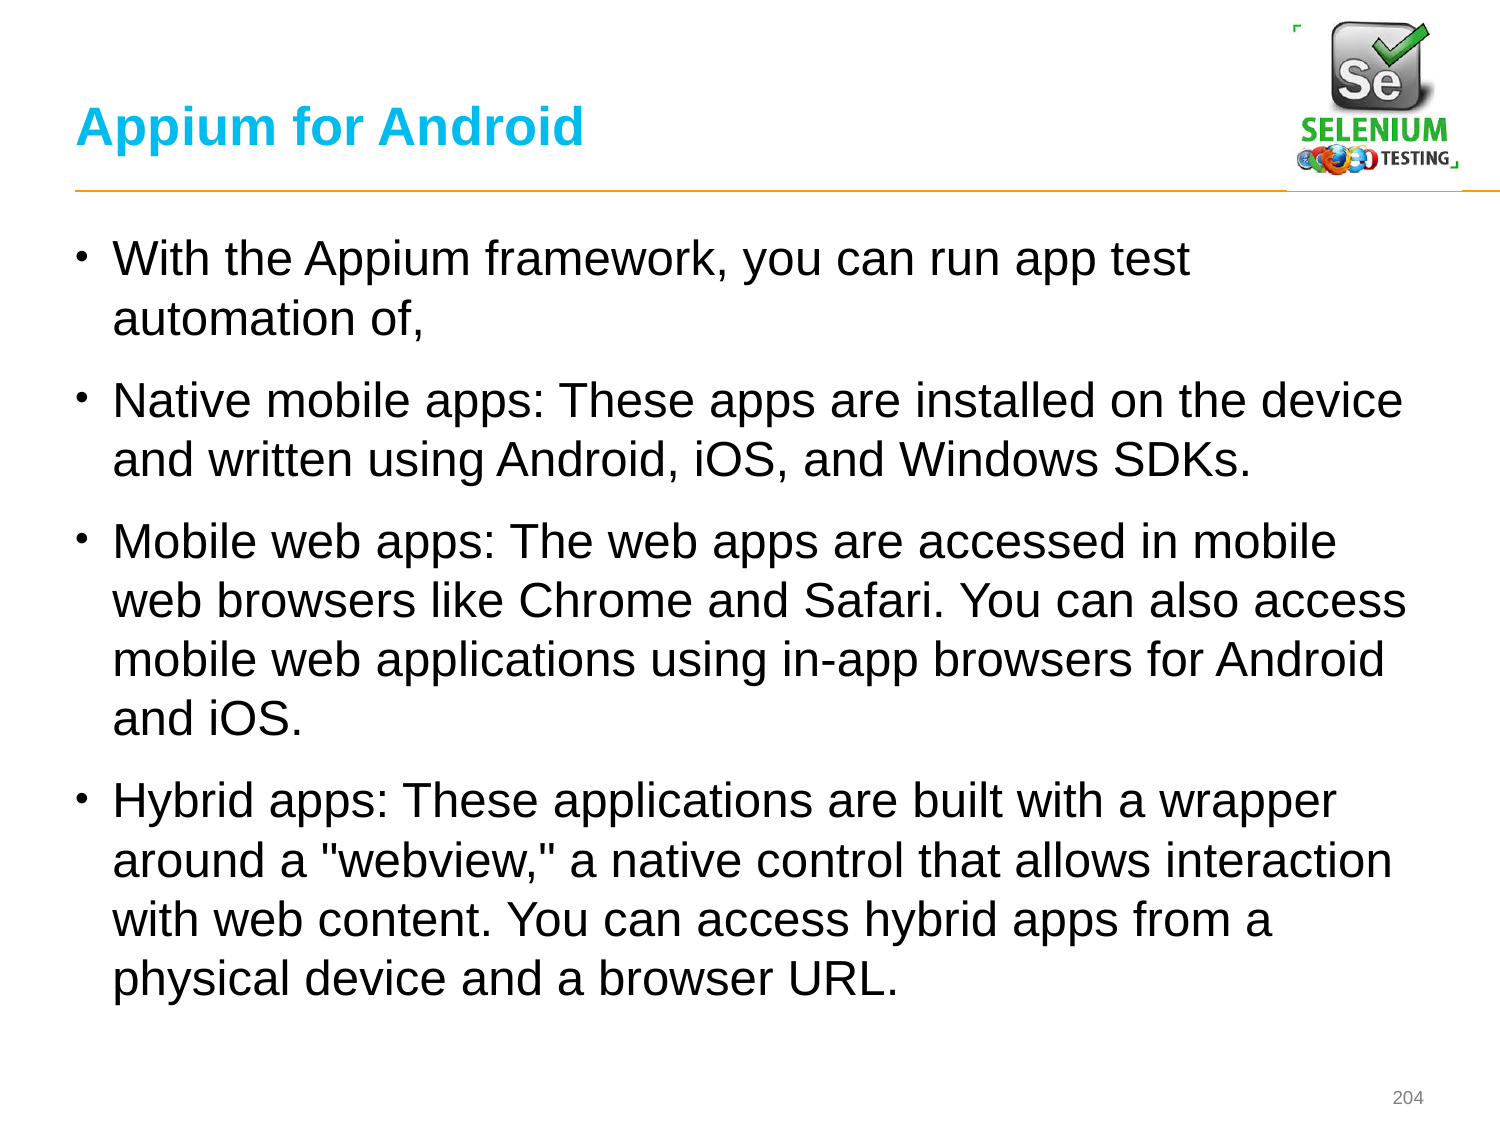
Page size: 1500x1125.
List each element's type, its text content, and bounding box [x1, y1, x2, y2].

title Appium for Android [75, 27, 1422, 157]
list With the Appium framework, you can run app test automation of, Native mobile apps: These apps are installed on the device and written using Android, iOS, and Windows SDKs. Mobile web apps: The web apps are accessed in mobile web browsers like Chrome and Safari. You can also access mobile web applications using in-app browsers for Android and iOS. Hybrid apps: These applications are built with a wrapper around a "webview," a native control that allows interaction with web content. You can access hybrid apps from a physical device and a browser URL. [75, 226, 1425, 1050]
picture [1287, 16, 1462, 191]
